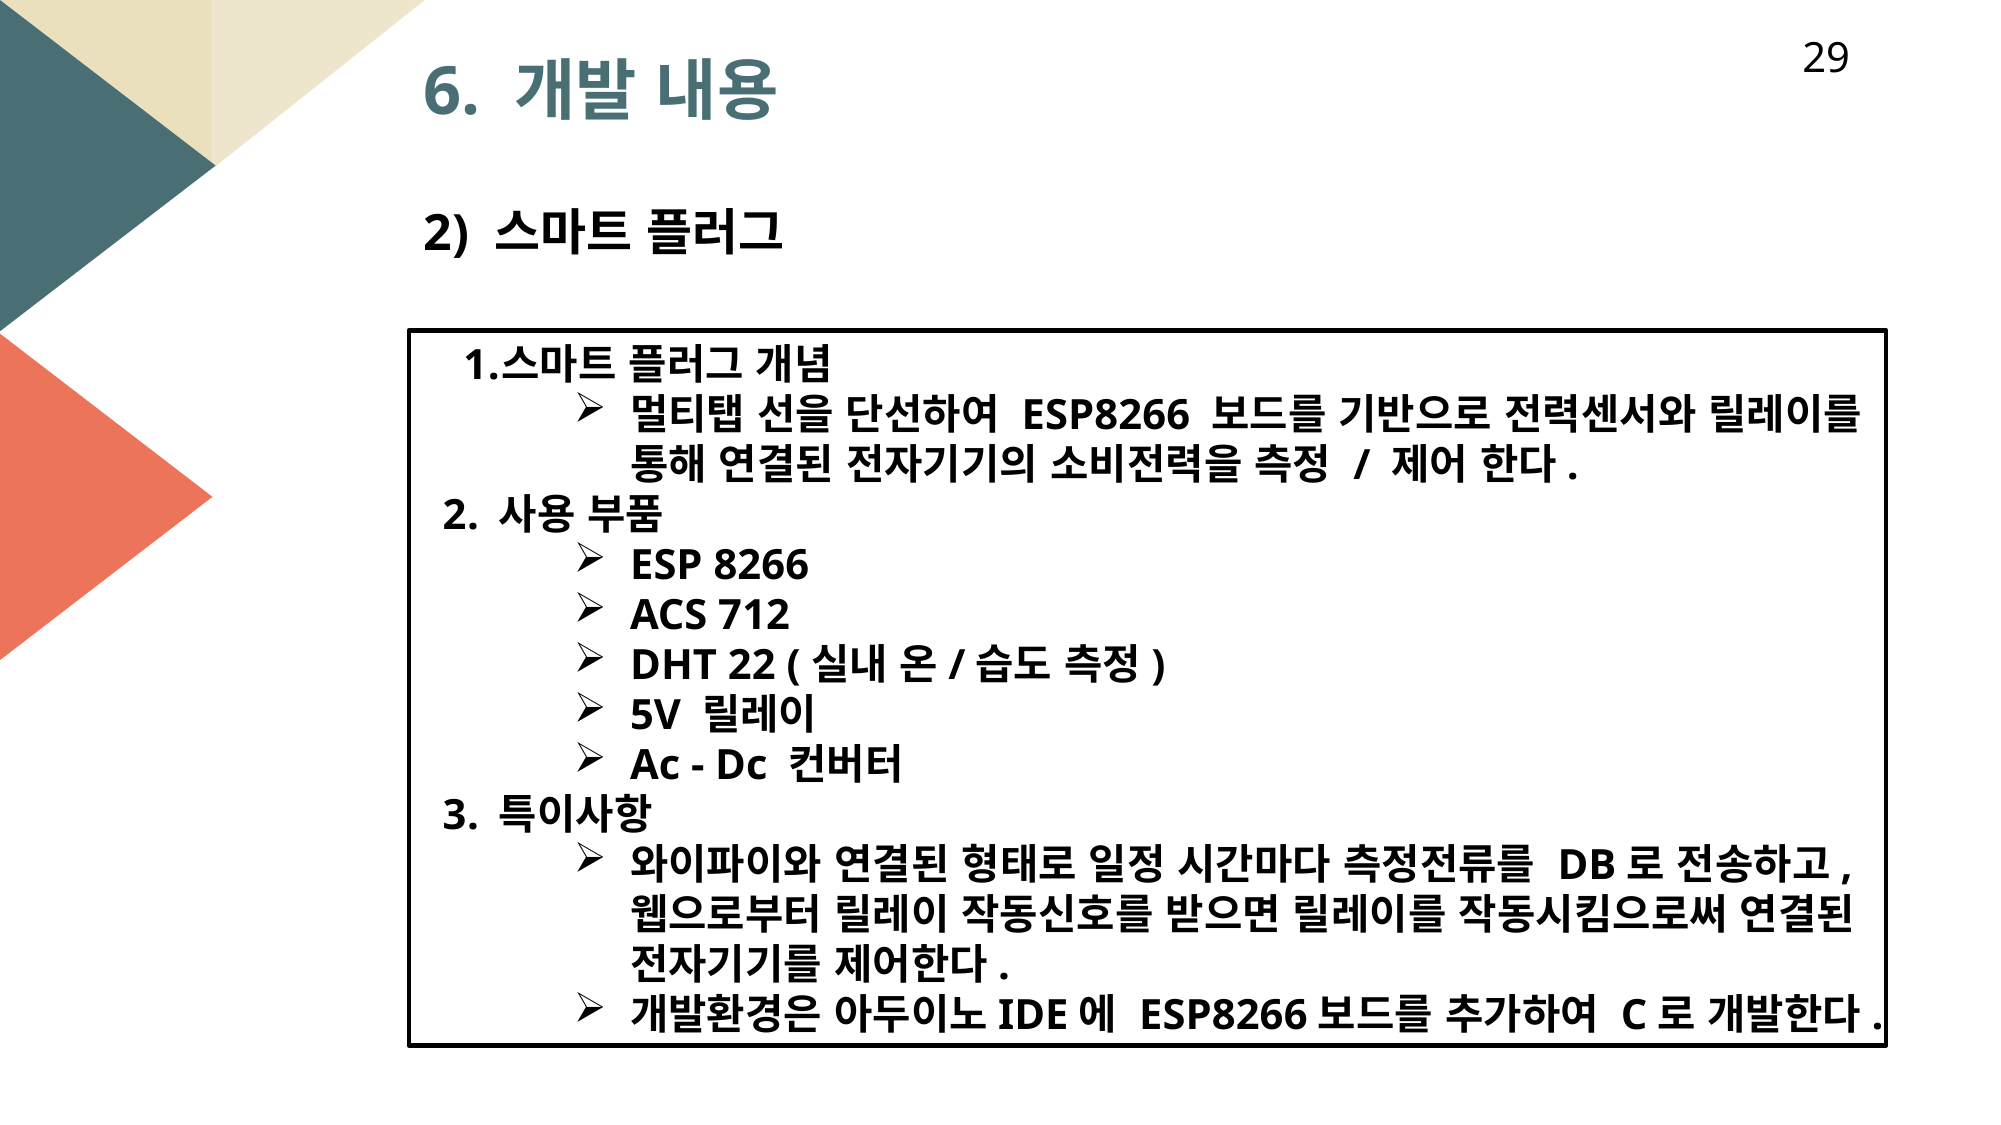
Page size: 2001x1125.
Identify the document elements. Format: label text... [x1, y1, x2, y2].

slide_number 29 [1787, 24, 1981, 85]
text_box 6. 개발 내용 [408, 49, 1543, 138]
text_box 스마트 플러그 개념 멀티탭 선을 단선하여 ESP8266 보드를 기반으로 전력센서와 릴레이를 통해 연결된 전자기기의 소비전력을 측정 / 제어 한다. 사용 부품 ESP 8266 ACS 712 DHT 22 (실내 온/습도 측정) 5V 릴레이 Ac - Dc 컨버터 특이사항 와이파이와 연결된 형태로 일정 시간마다 측정전류를 DB로 전송하고, 웹으로부터 릴레이 작동신호를 받으면 릴레이를 작동시킴으로써 연결된 전자기기를 제어한다. 개발환경은 아두이노IDE에 ESP8266보드를 추가하여 C로 개발한다. [408, 330, 1887, 1046]
text_box 2) 스마트 플러그 [408, 193, 1411, 269]
